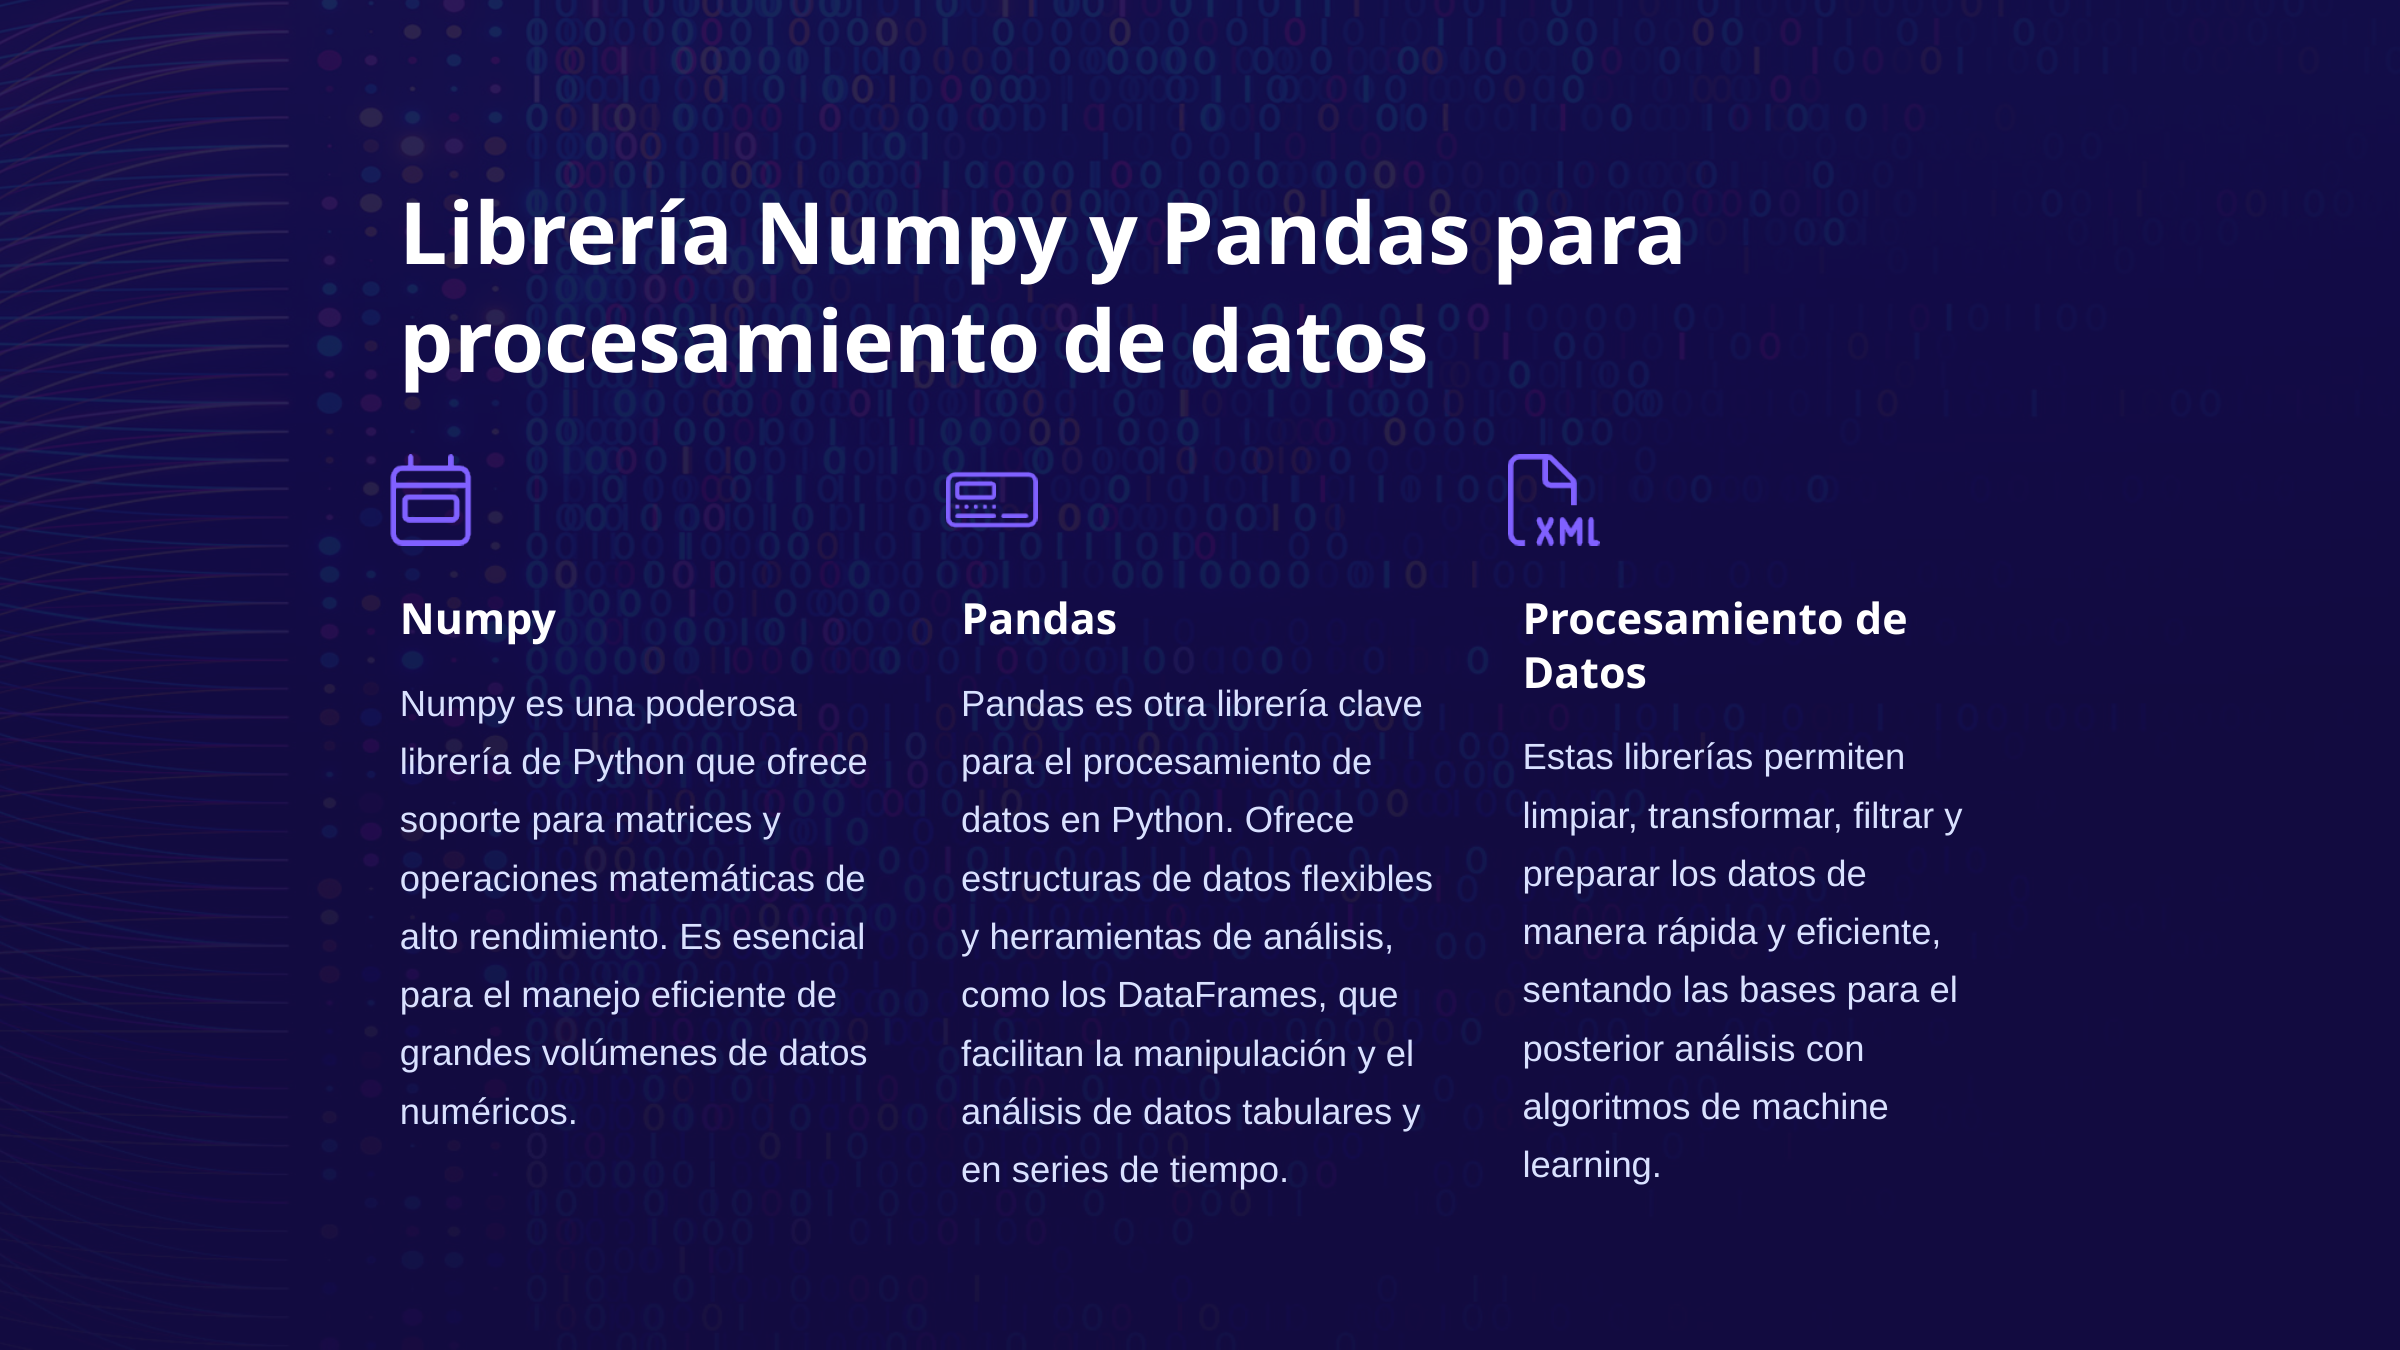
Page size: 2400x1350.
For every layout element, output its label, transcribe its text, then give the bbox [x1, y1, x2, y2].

text_box Librería Numpy y Pandas para procesamiento de datos [385, 167, 2015, 382]
text_box [0, 0, 2400, 1350]
text_box Pandas es otra librería clave para el procesamiento de datos en Python. Ofrece estructuras de datos flexibles y herramientas de análisis, como los DataFrames, que facilitan la manipulación y el análisis de datos tabulares y en series de tiempo. [946, 657, 1454, 1183]
text_box Numpy [385, 582, 814, 636]
picture [946, 454, 1038, 546]
text_box Estas librerías permiten limpiar, transformar, filtrar y preparar los datos de manera rápida y eficiente, sentando las bases para el posterior análisis con algoritmos de machine learning. [1508, 711, 2015, 1120]
text_box Procesamiento de Datos [1508, 582, 2015, 690]
text_box Numpy es una poderosa librería de Python que ofrece soporte para matrices y operaciones matemáticas de alto rendimiento. Es esencial para el manejo eficiente de grandes volúmenes de datos numéricos. [385, 657, 892, 1125]
text_box Pandas [946, 582, 1376, 636]
picture [385, 454, 477, 546]
picture [1507, 454, 1600, 546]
